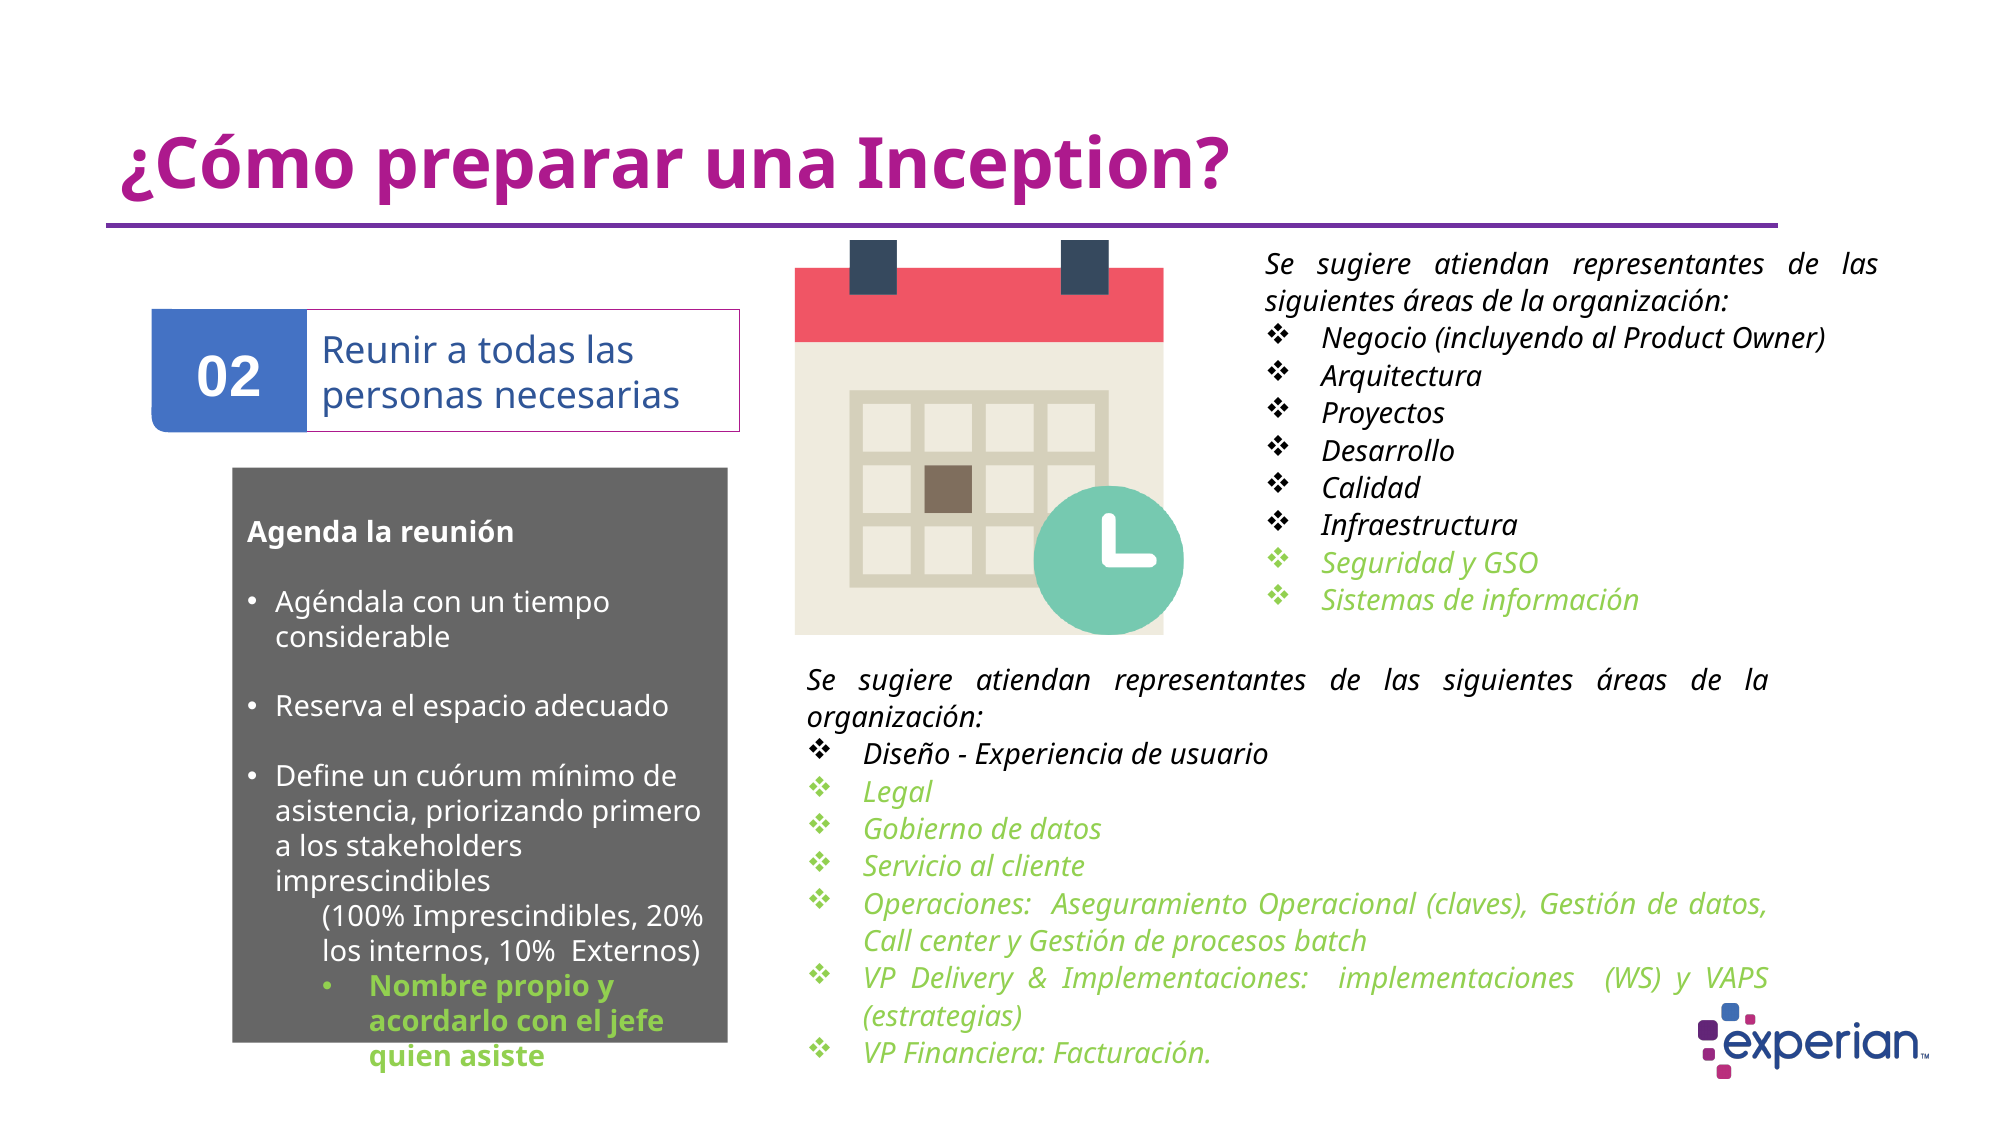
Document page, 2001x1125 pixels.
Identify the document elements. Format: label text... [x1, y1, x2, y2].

text_box ¿Cómo preparar una Inception? [105, 119, 1656, 212]
text_box Reunir a todas las personas necesarias [309, 309, 740, 432]
text_box 02 [151, 310, 307, 435]
text_box [150, 307, 309, 434]
picture [791, 240, 1187, 635]
text_box Agenda la reunión Agéndala con un tiempo considerable Reserva el espacio adecuado Define un cuórum mínimo de asistencia, priorizando primero a los stakeholders imprescindibles (100% Imprescindibles, 20% los internos, 10% Externos) Nombre propio y acordarlo con el jefe quien asiste [232, 505, 728, 1080]
text_box Se sugiere atiendan representantes de las siguientes áreas de la organización: Diseño - Experiencia de usuario Legal Gobierno de datos Servicio al cliente Operaciones: Aseguramiento Operacional (claves), Gestión de datos, Call center y Gestión de procesos batch VP Delivery & Implementaciones: implementaciones (WS) y VAPS (estrategias) VP Financiera: Facturación. [791, 650, 1784, 1115]
text_box [231, 467, 729, 1044]
picture [1784, 1003, 1929, 1079]
text_box Se sugiere atiendan representantes de las siguientes áreas de la organización: Negocio (incluyendo al Product Owner) Arquitectura Proyectos Desarrollo Calidad Infraestructura Seguridad y GSO Sistemas de información [1250, 235, 1894, 624]
